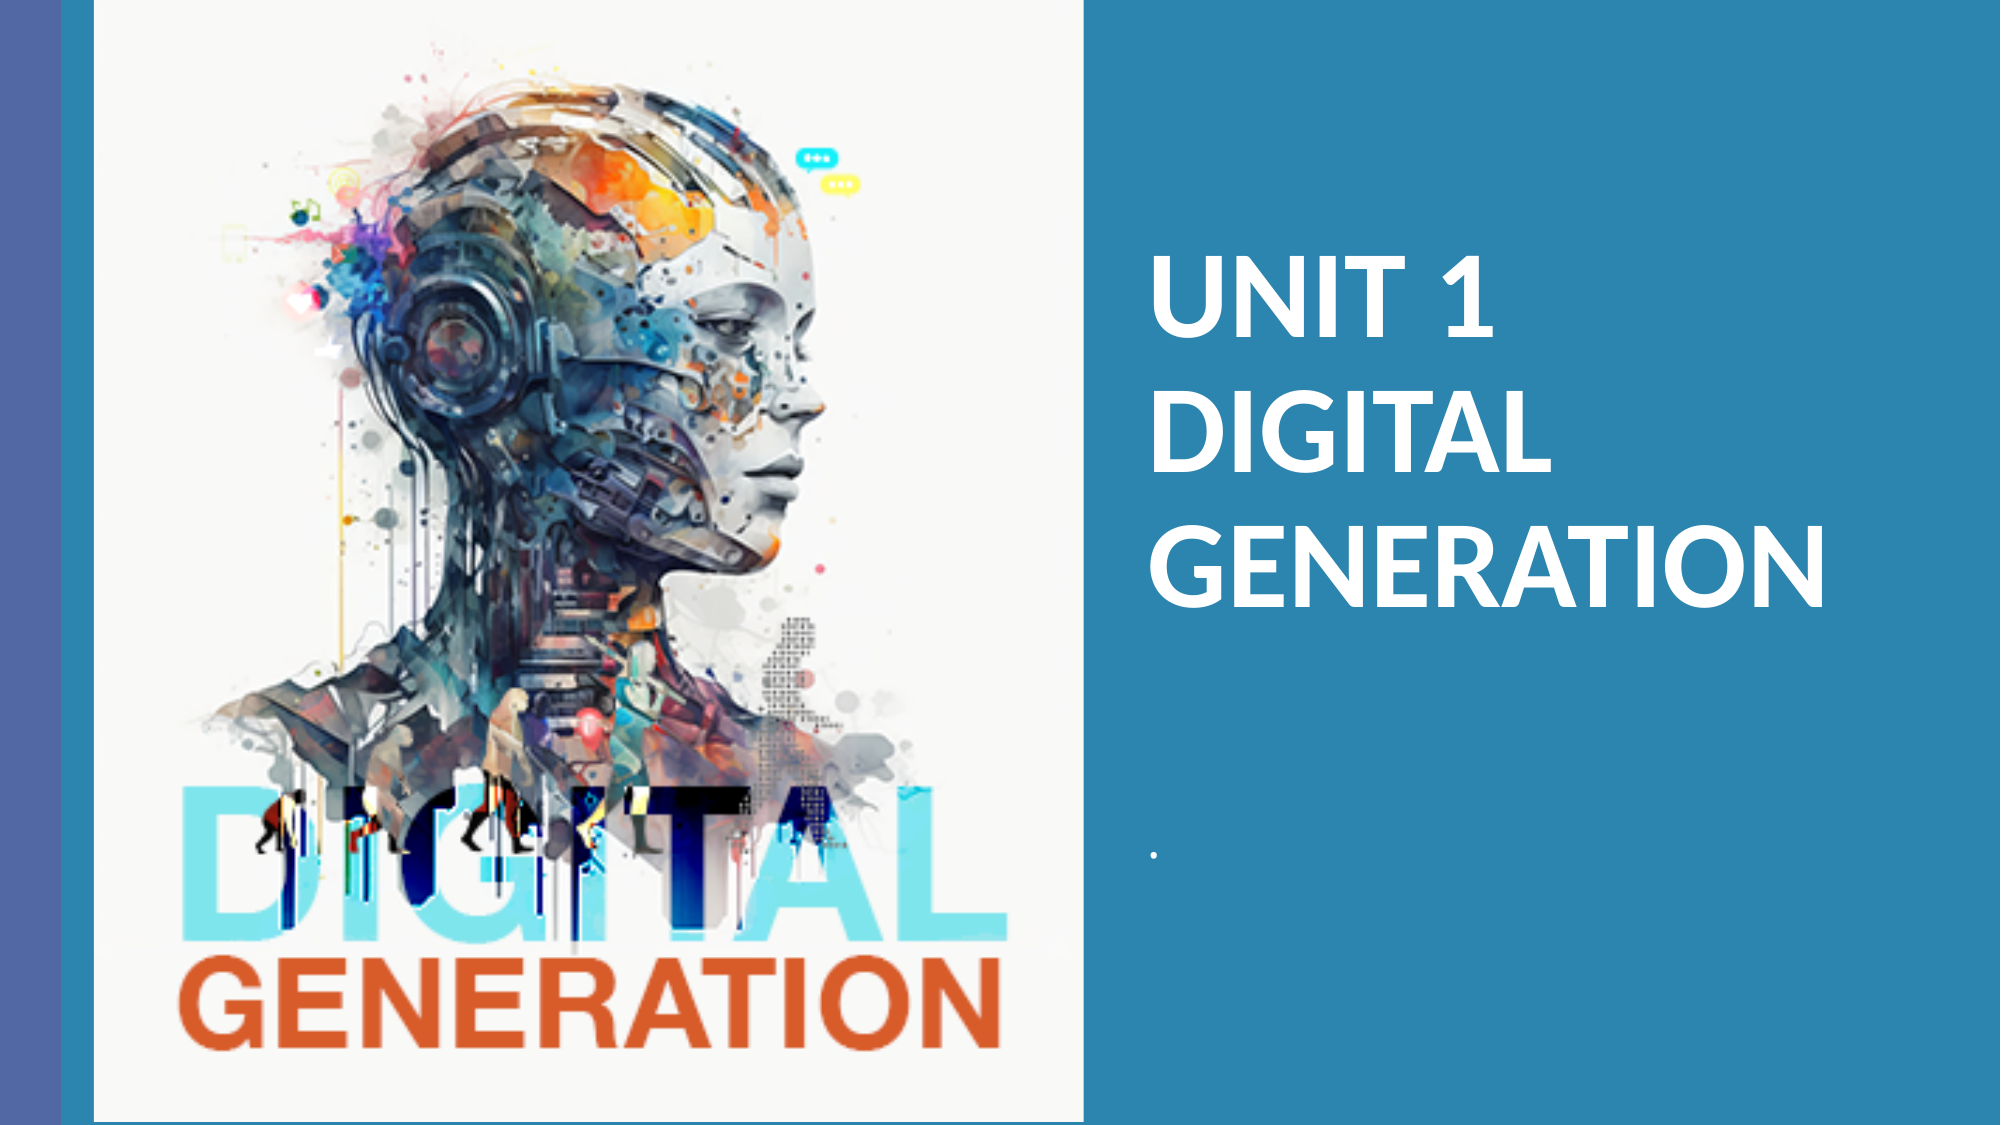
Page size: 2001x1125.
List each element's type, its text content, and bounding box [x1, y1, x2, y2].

title UNIT 1 DIGITAL GENERATION [1132, 106, 1951, 642]
picture [93, 0, 1084, 1123]
subtitle . [1132, 808, 1951, 969]
